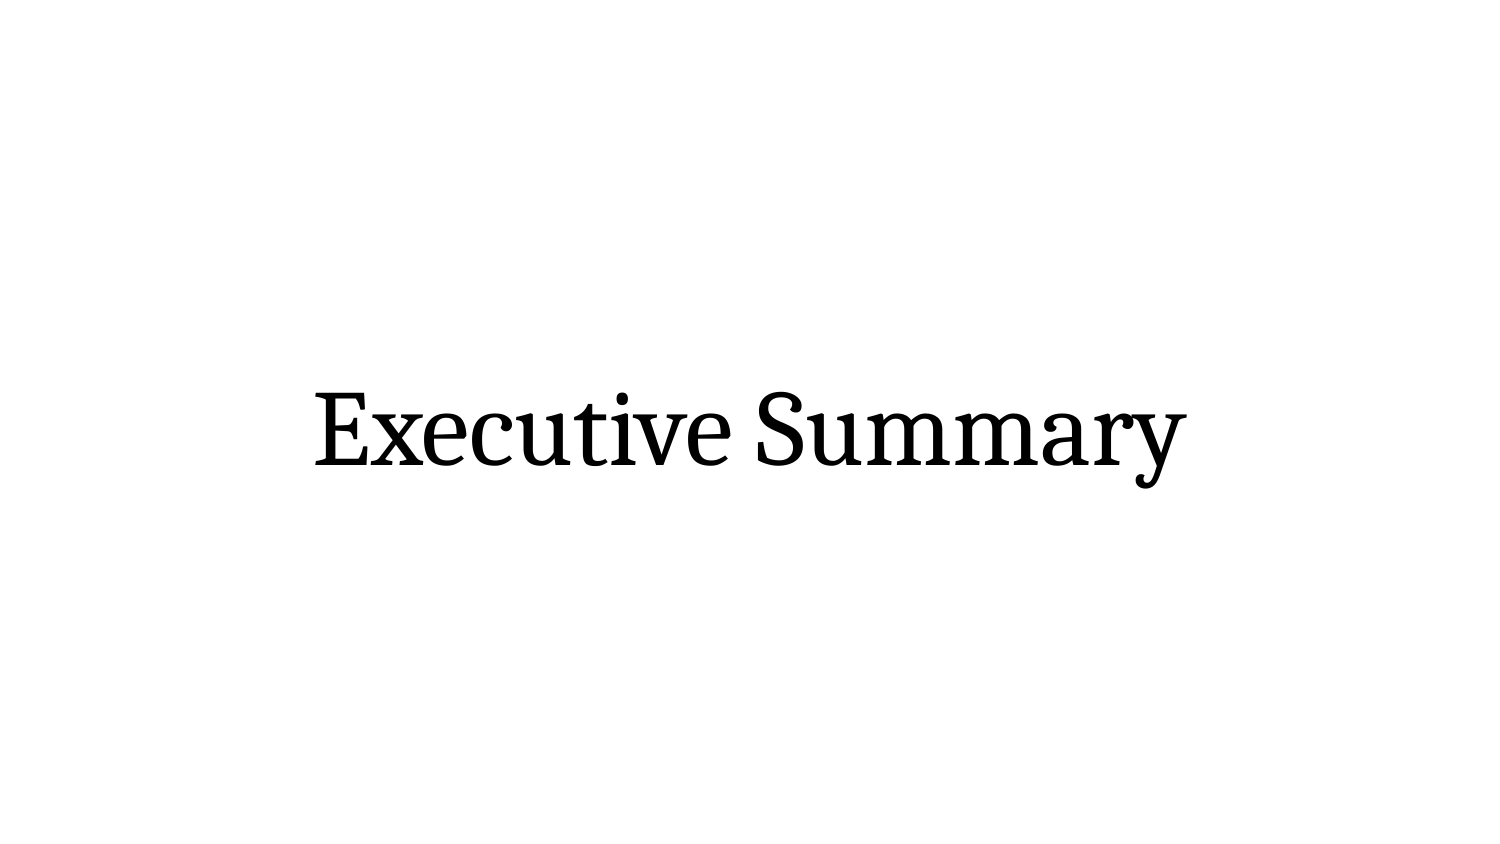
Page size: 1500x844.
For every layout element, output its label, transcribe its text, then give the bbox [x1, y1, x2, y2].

title Executive Summary [51, 352, 1449, 491]
